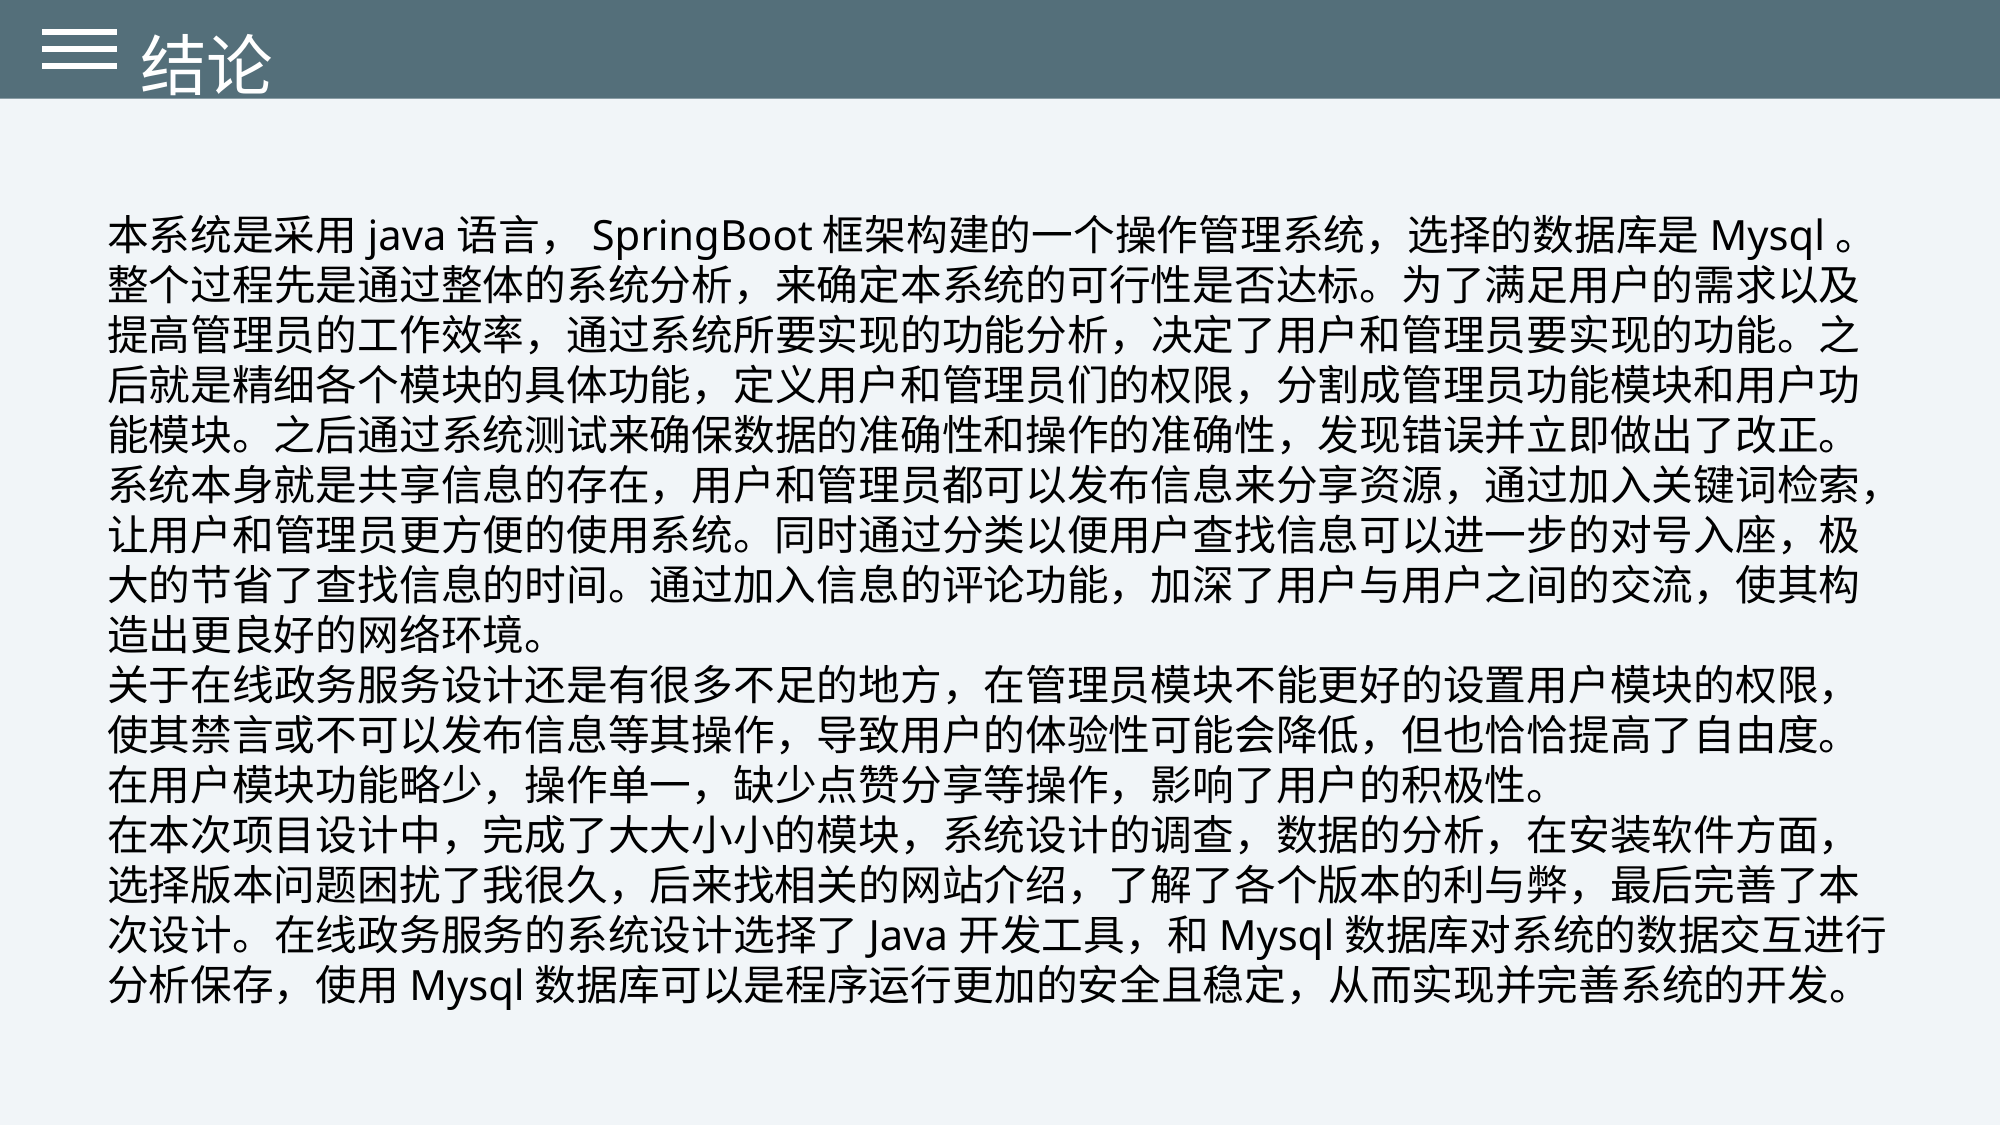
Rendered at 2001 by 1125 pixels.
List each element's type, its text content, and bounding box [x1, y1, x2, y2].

text_box 本系统是采用java语言，SpringBoot框架构建的一个操作管理系统，选择的数据库是Mysql。整个过程先是通过整体的系统分析，来确定本系统的可行性是否达标。为了满足用户的需求以及提高管理员的工作效率，通过系统所要实现的功能分析，决定了用户和管理员要实现的功能。之后就是精细各个模块的具体功能，定义用户和管理员们的权限，分割成管理员功能模块和用户功能模块。之后通过系统测试来确保数据的准确性和操作的准确性，发现错误并立即做出了改正。 系统本身就是共享信息的存在，用户和管理员都可以发布信息来分享资源，通过加入关键词检索，让用户和管理员更方便的使用系统。同时通过分类以便用户查找信息可以进一步的对号入座，极大的节省了查找信息的时间。通过加入信息的评论功能，加深了用户与用户之间的交流，使其构造出更良好的网络环境。 关于在线政务服务设计还是有很多不足的地方，在管理员模块不能更好的设置用户模块的权限，使其禁言或不可以发布信息等其操作，导致用户的体验性可能会降低，但也恰恰提高了自由度。在用户模块功能略少，操作单一，缺少点赞分享等操作，影响了用户的积极性。 在本次项目设计中，完成了大大小小的模块，系统设计的调查，数据的分析，在安装软件方面，选择版本问题困扰了我很久，后来找相关的网站介绍，了解了各个版本的利与弊，最后完善了本次设计。在线政务服务的系统设计选择了Java开发工具，和Mysql数据库对系统的数据交互进行分析保存，使用Mysql数据库可以是程序运行更加的安全且稳定，从而实现并完善系统的开发。 [92, 151, 1908, 1017]
text_box [0, 0, 2000, 100]
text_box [42, 32, 118, 67]
text_box 结论 [125, 16, 687, 112]
